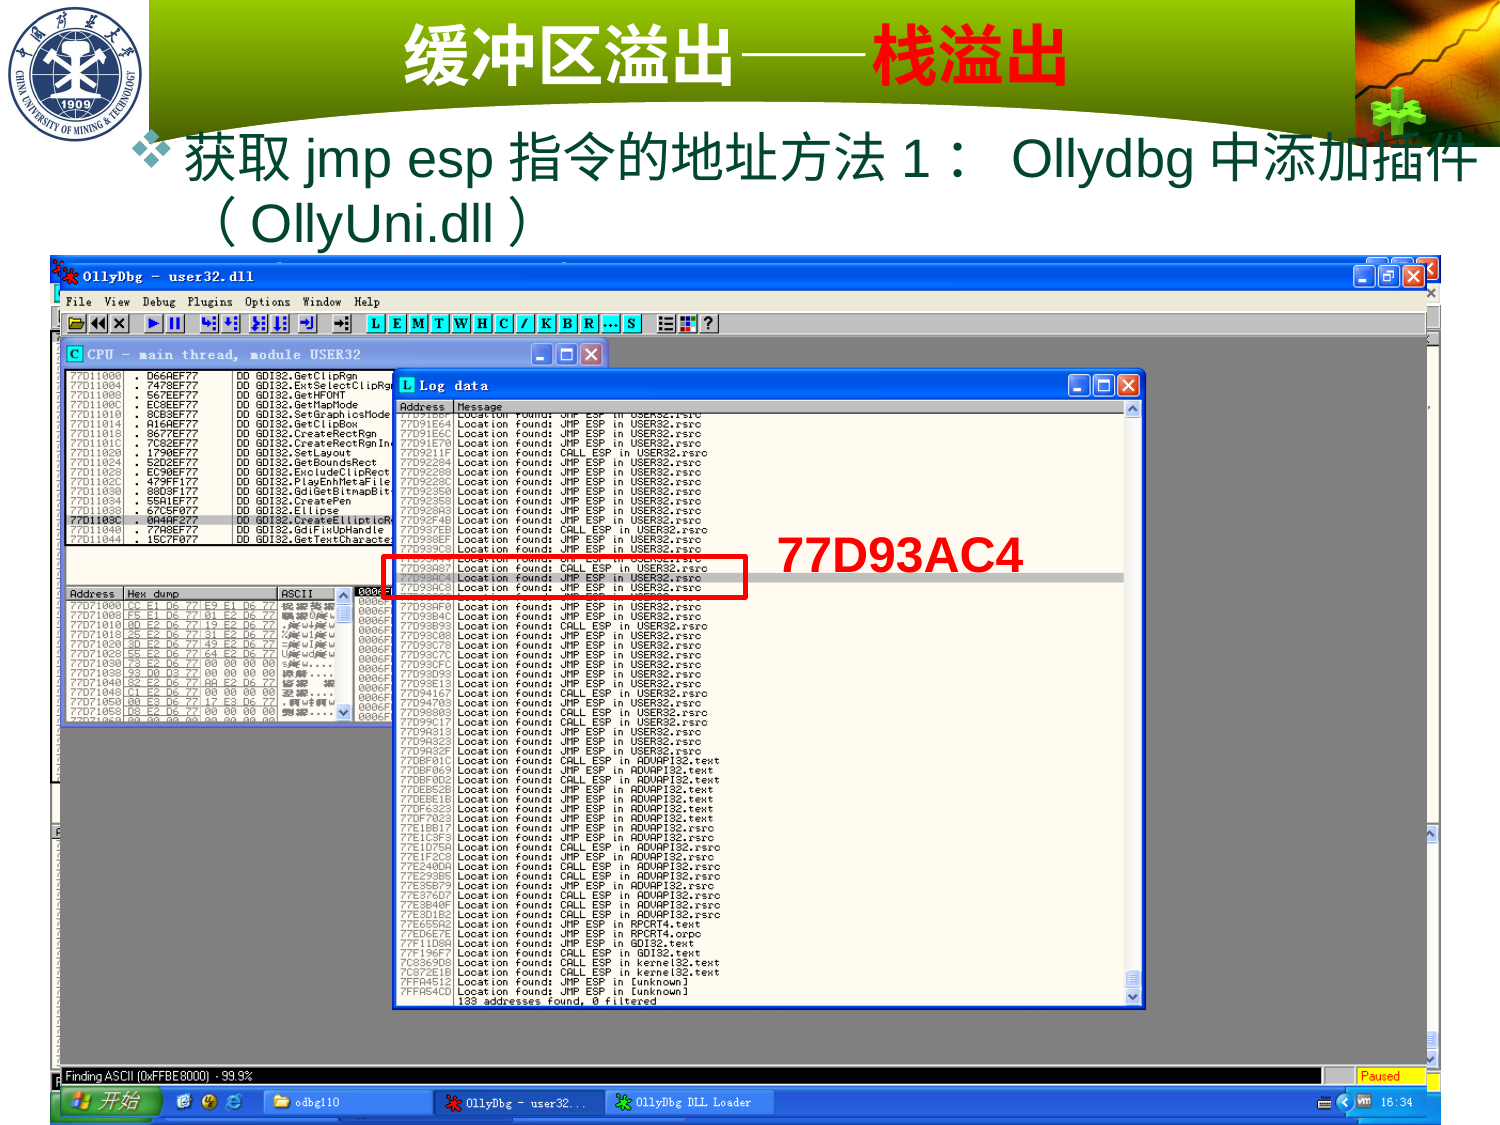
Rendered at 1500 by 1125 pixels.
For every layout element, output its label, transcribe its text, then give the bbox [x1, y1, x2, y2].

list 获取jmp esp指令的地址方法1：Ollydbg中添加插件（OllyUni.dll） [112, 115, 1500, 1017]
picture [49, 255, 1442, 1125]
title 缓冲区溢出——栈溢出 [50, 7, 1425, 100]
picture [1355, 0, 1500, 115]
picture [0, 0, 149, 149]
